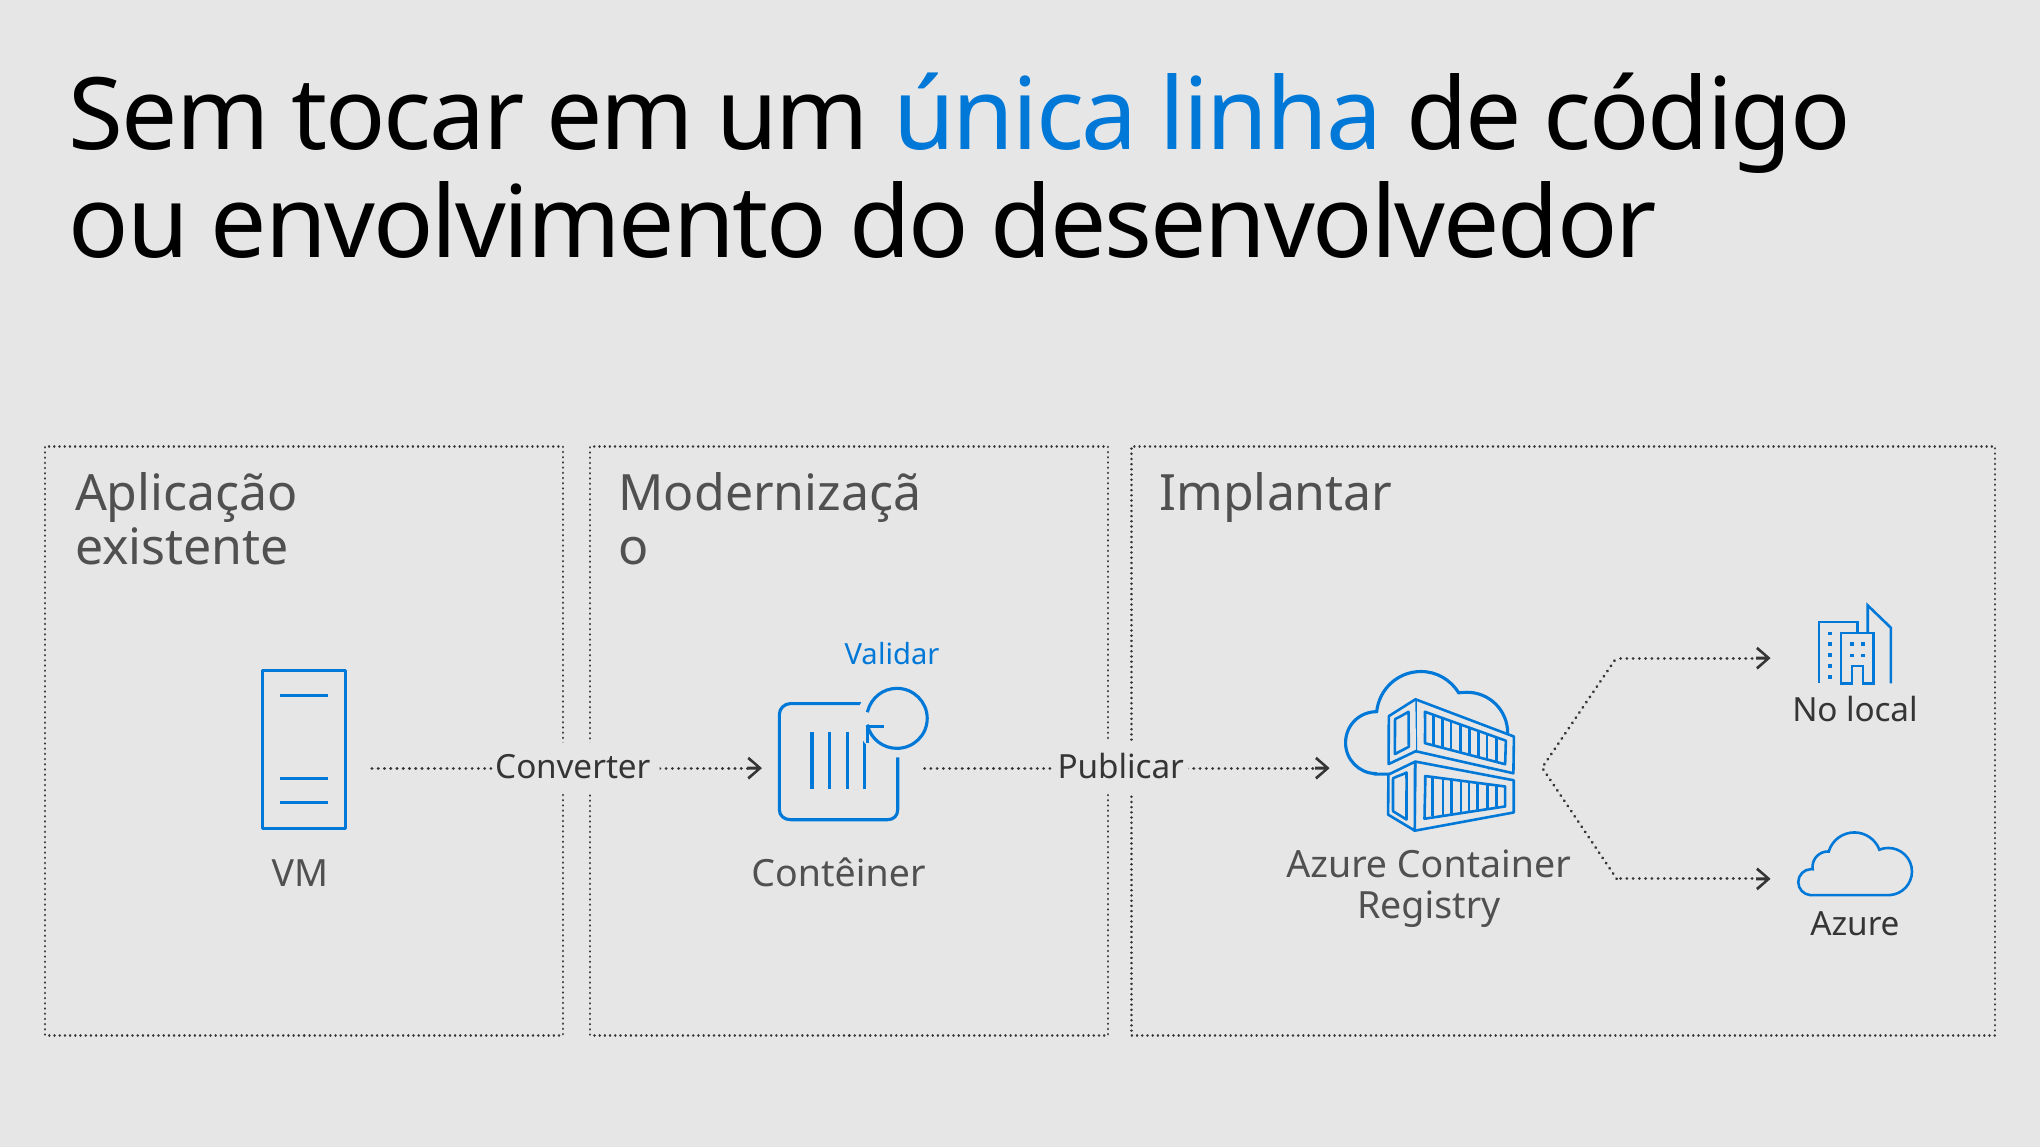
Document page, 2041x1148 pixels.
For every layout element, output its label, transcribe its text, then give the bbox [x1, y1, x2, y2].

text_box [44, 442, 1996, 1036]
title Sem tocar em um única linha de código ou envolvimento do desenvolvedor [45, 48, 1996, 199]
